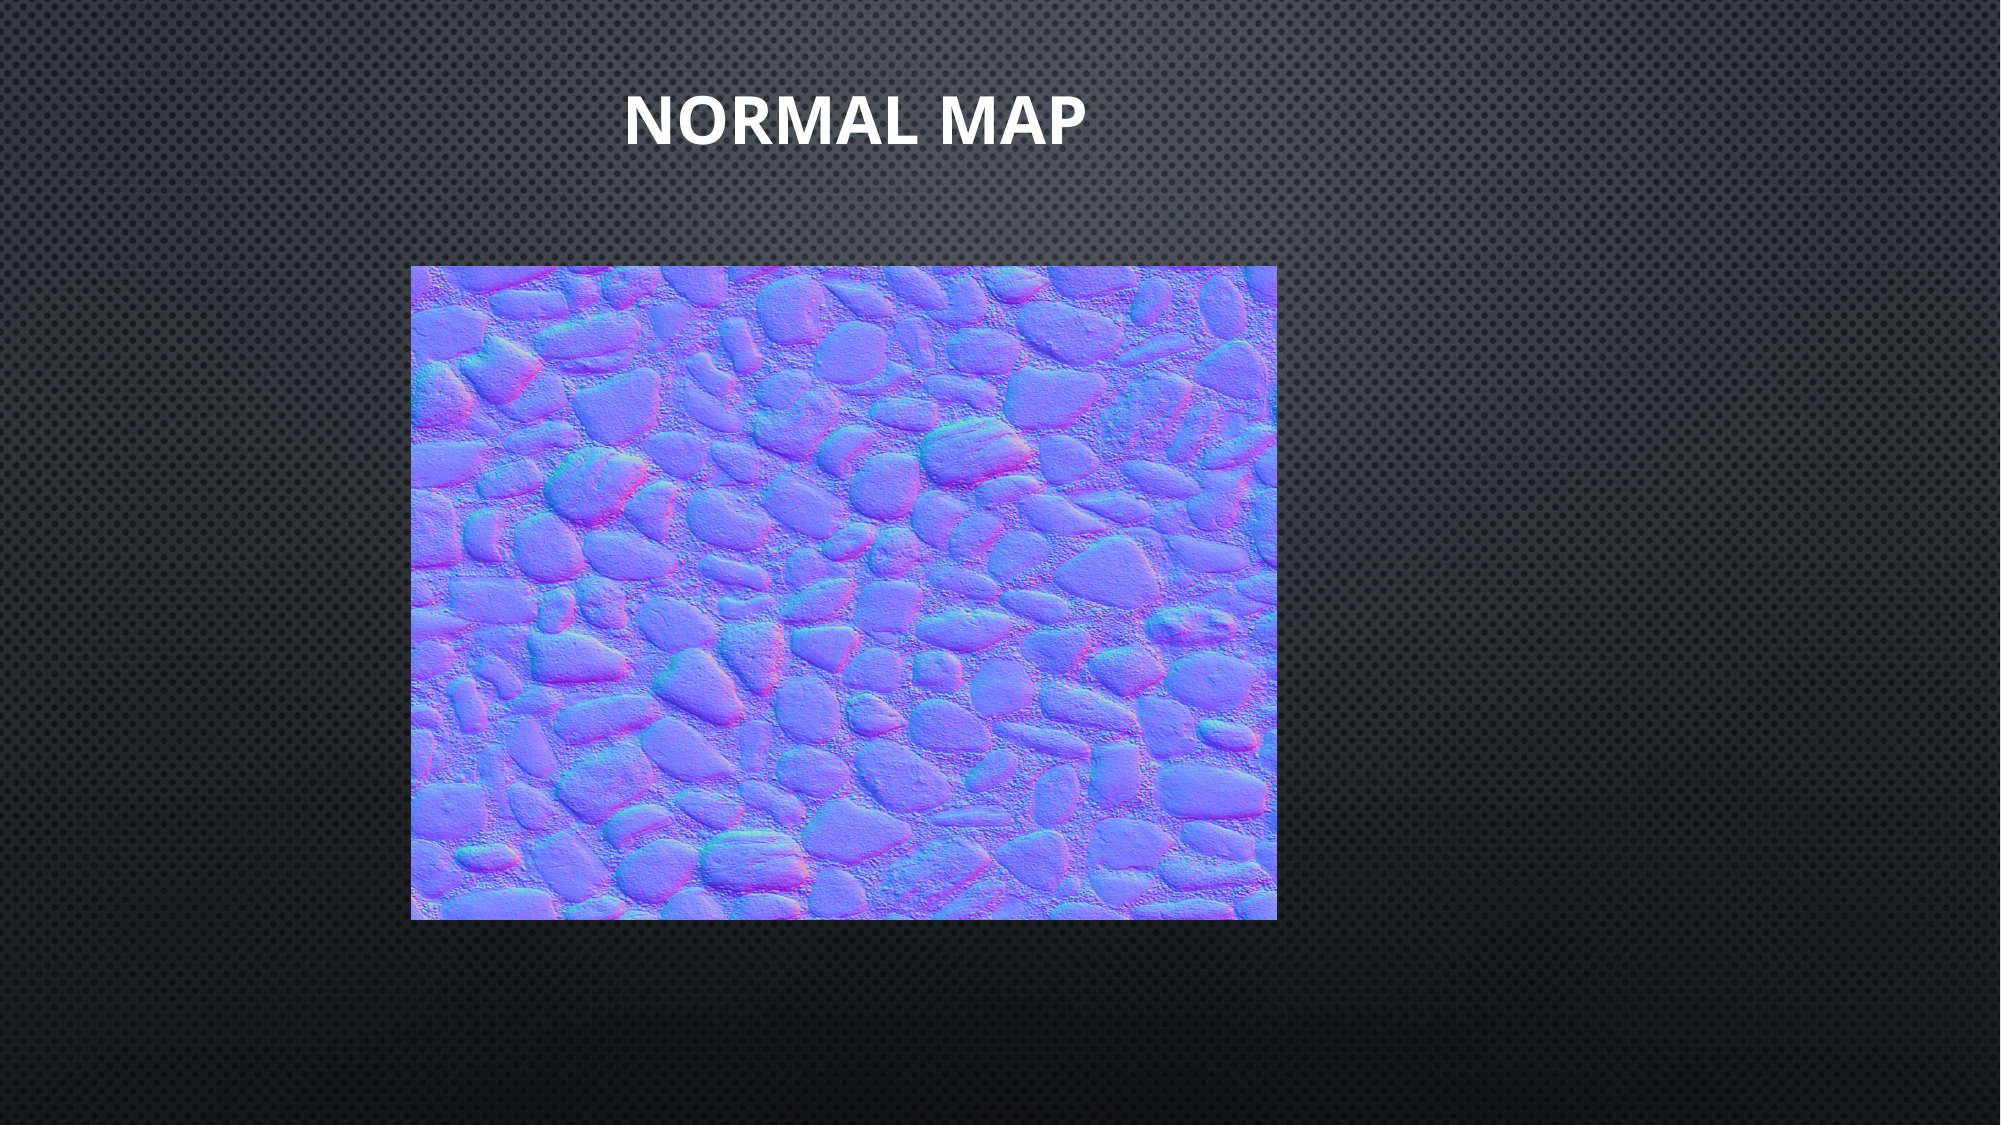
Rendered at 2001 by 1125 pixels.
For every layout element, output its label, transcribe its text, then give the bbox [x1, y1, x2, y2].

picture [411, 266, 1277, 921]
subtitle Normal Map [91, 70, 1620, 267]
